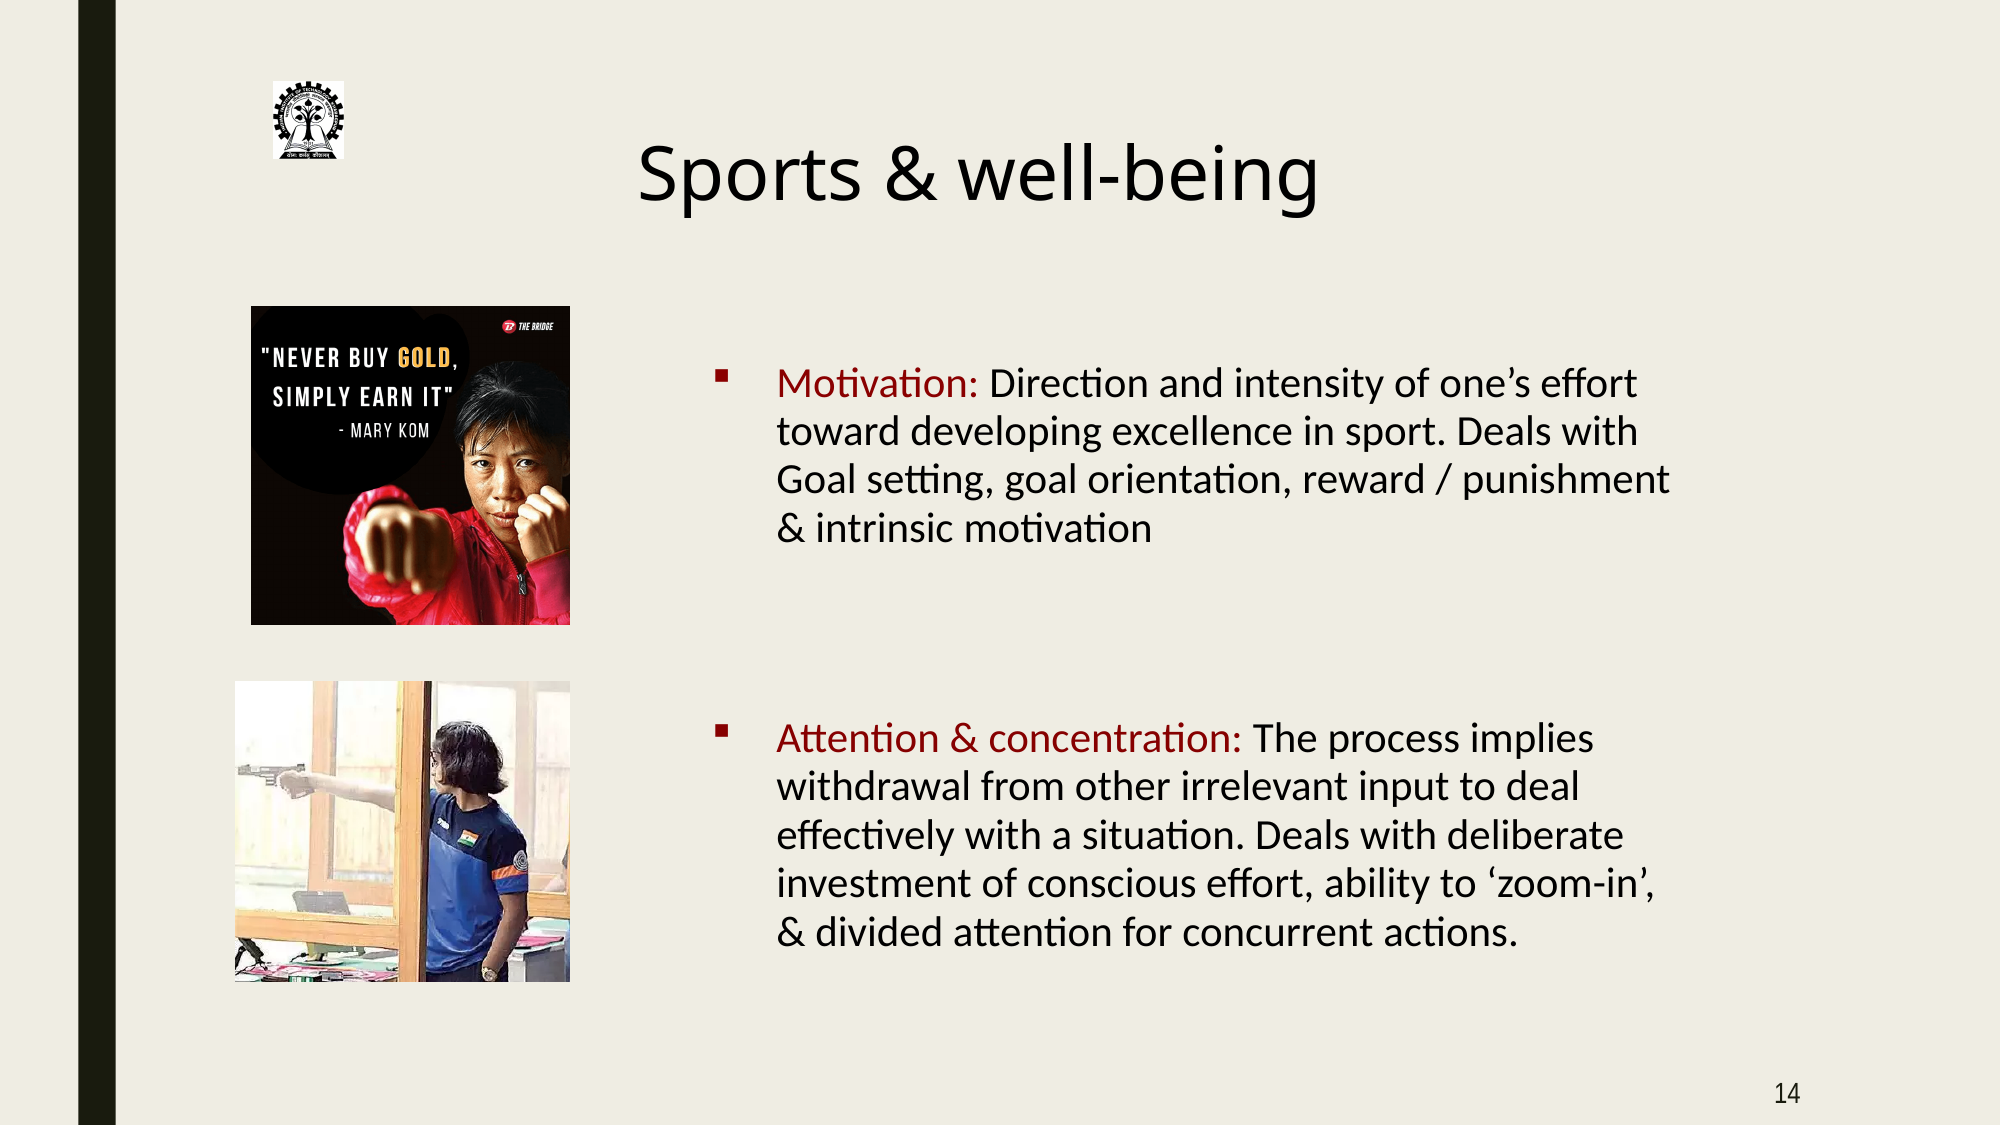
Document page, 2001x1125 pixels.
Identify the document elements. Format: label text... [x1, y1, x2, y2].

slide_number <number> [1553, 1058, 1816, 1125]
title Sports & well-being [444, 128, 1516, 332]
list Motivation: Direction and intensity of one’s effort toward developing excellence in sport. Deals with Goal setting, goal orientation, reward / punishment & intrinsic motivation Attention & concentration: The process implies withdrawal from other irrelevant input to deal effectively with a situation. Deals with deliberate investment of conscious effort, ability to ‘zoom-in’, & divided attention for concurrent actions. [696, 350, 1709, 964]
picture [251, 306, 570, 625]
picture [235, 681, 570, 982]
picture [273, 81, 344, 159]
